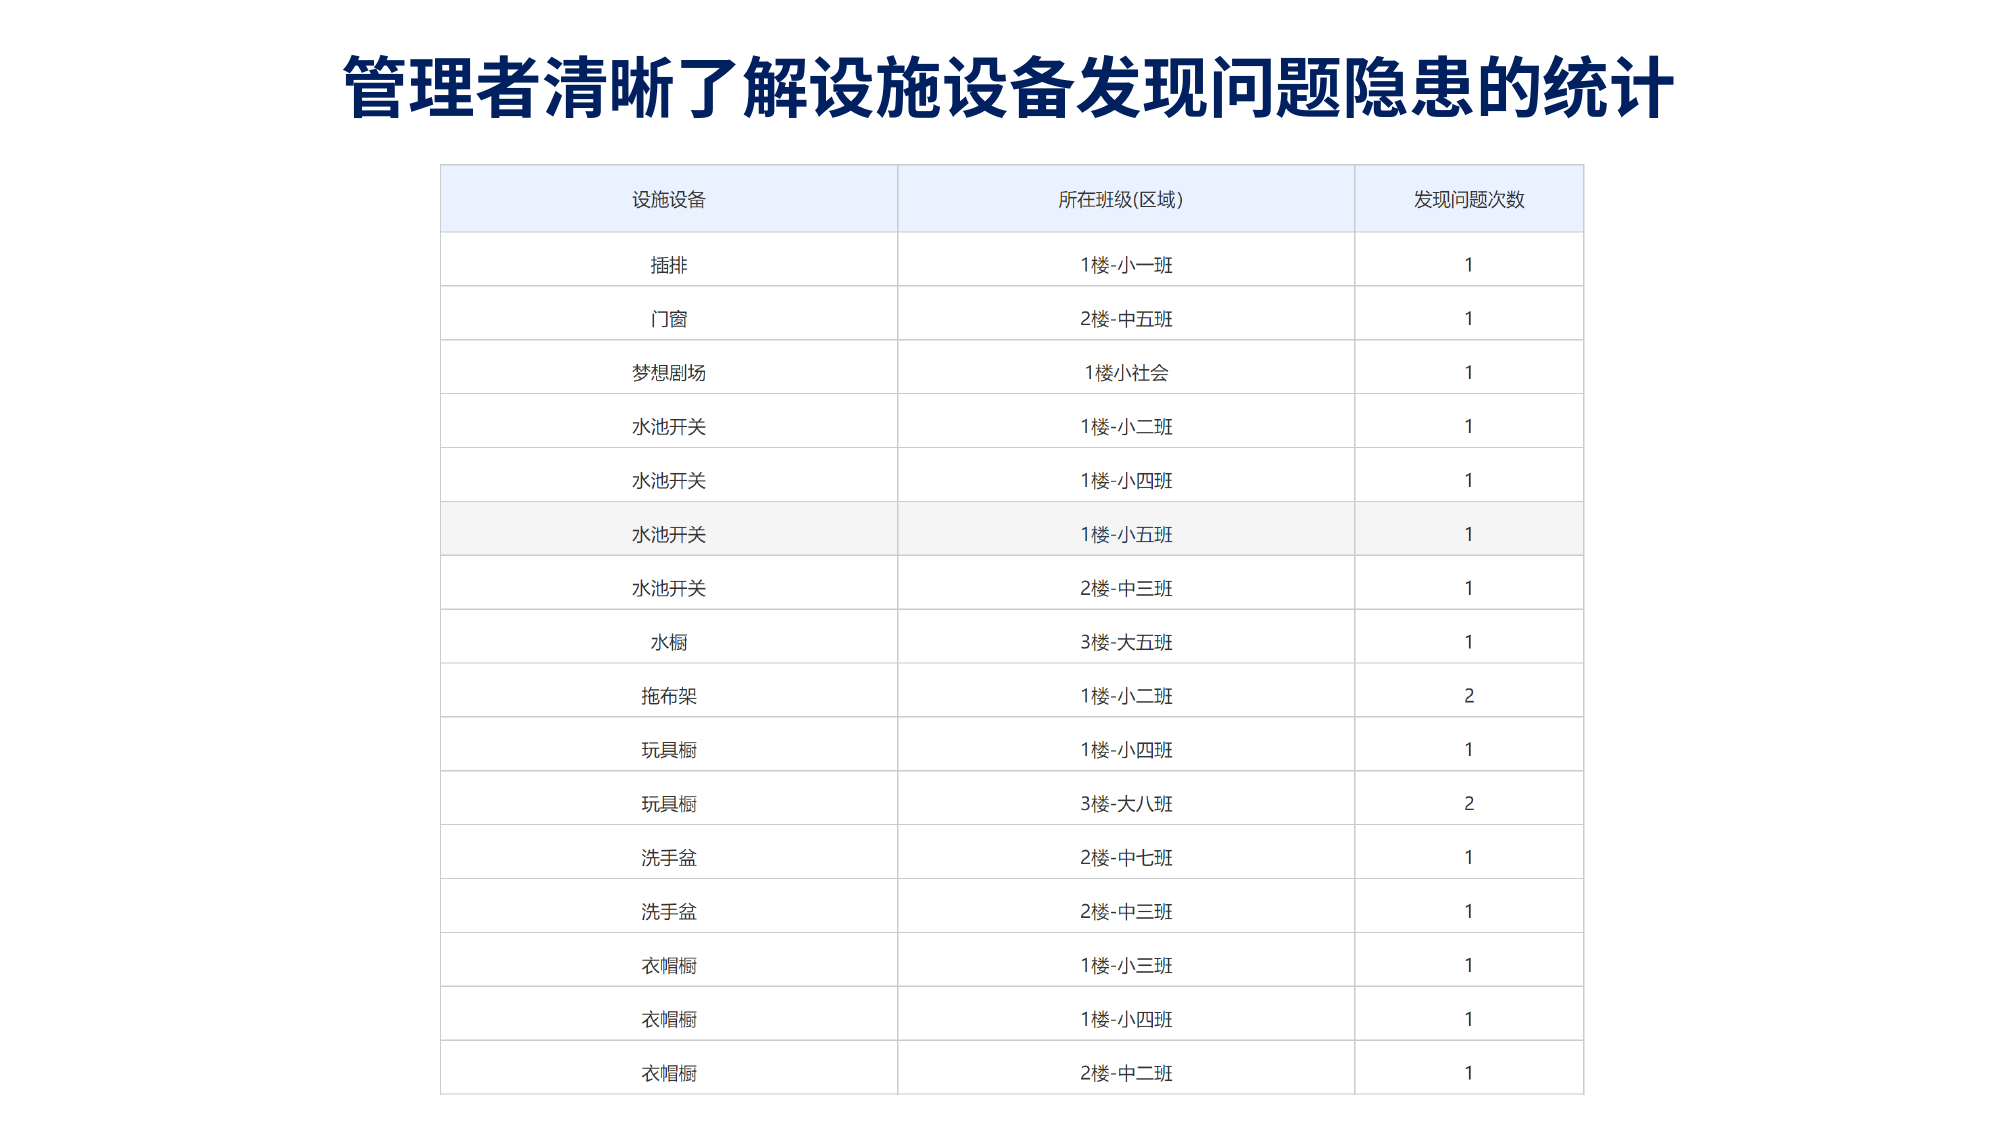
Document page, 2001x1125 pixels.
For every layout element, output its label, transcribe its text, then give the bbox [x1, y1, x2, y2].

text_box 管理者清晰了解设施设备发现问题隐患的统计 [327, 38, 1754, 134]
picture [437, 164, 1588, 1095]
